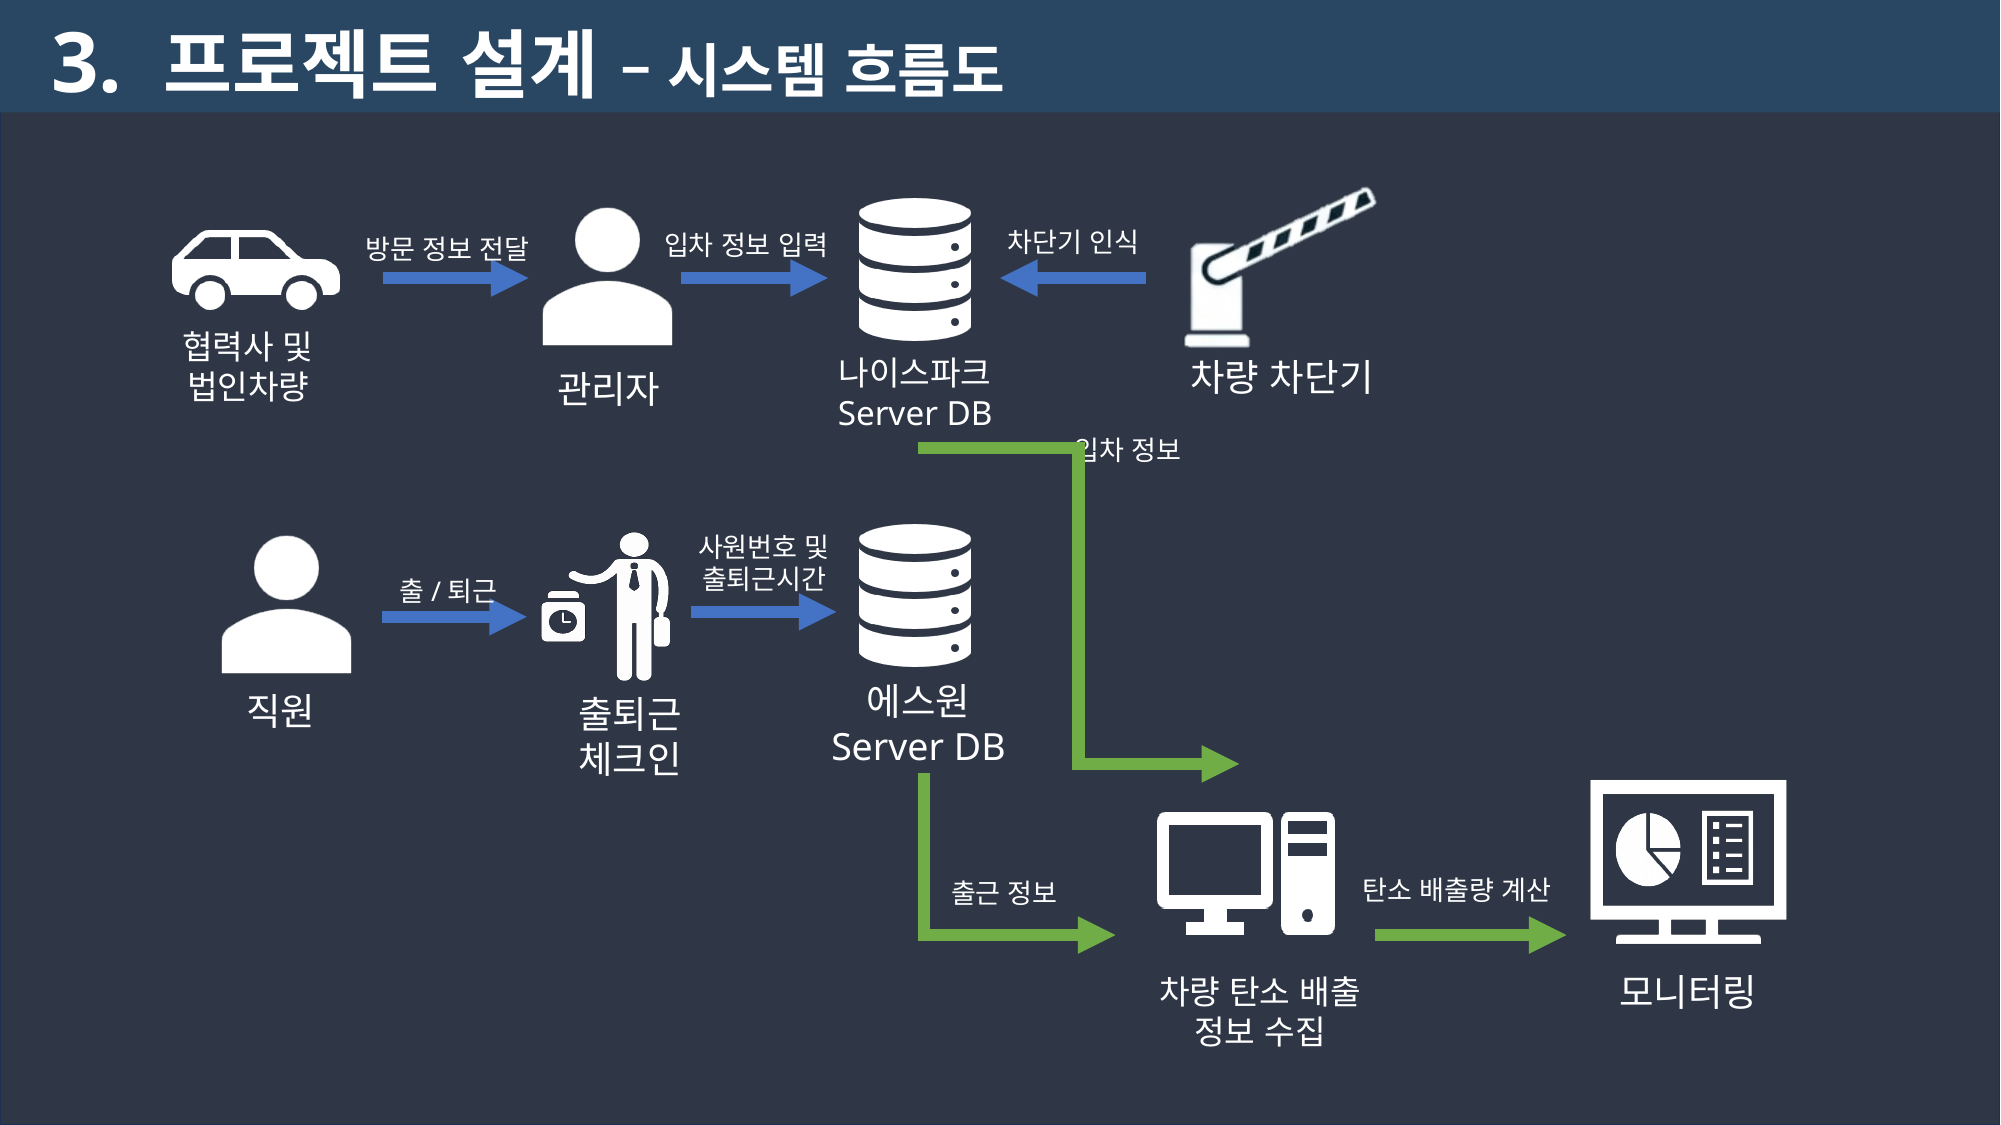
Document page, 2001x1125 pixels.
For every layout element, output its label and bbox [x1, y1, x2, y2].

text_box [906, 426, 1806, 1058]
picture [0, 0, 2000, 1125]
